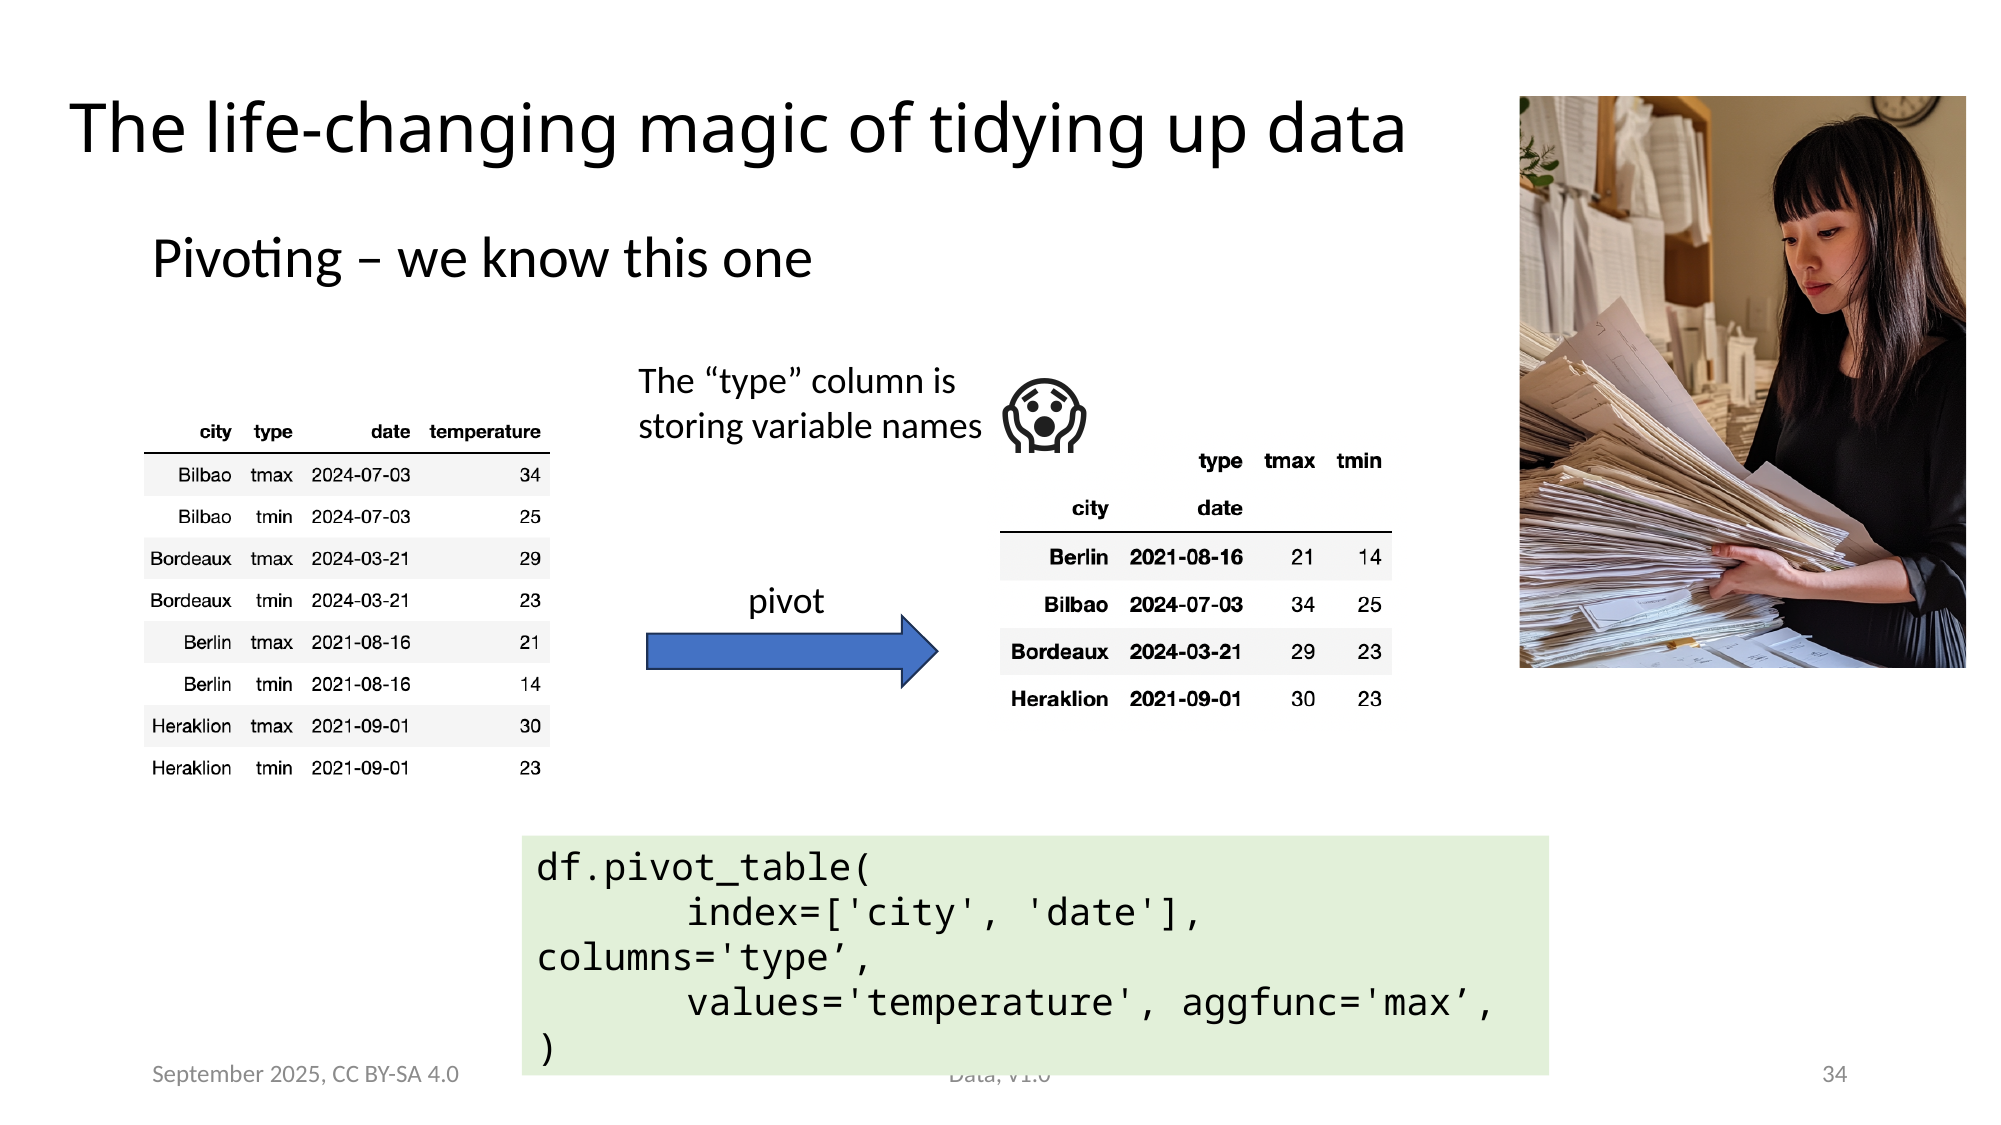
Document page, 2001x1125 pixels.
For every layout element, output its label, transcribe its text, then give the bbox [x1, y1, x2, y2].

slide_number 34 [1412, 1042, 1863, 1103]
picture [987, 431, 1407, 731]
text_box pivot [650, 568, 924, 629]
text_box [646, 629, 939, 690]
title The life-changing magic of tidying up data [55, 56, 1555, 205]
footer Data, v1.0 [662, 1042, 1338, 1103]
text_box df.pivot_table( index=['city', 'date'], columns='type’, values='temperature', aggfunc='max’, ) [521, 835, 1550, 1076]
picture [1519, 96, 1967, 668]
text_box 😱 [987, 354, 1140, 431]
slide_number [137, 1042, 588, 1103]
text_box The “type” column is storing variable names [623, 348, 1001, 454]
picture [144, 406, 559, 793]
list Pivoting – we know this one [137, 219, 1863, 1014]
